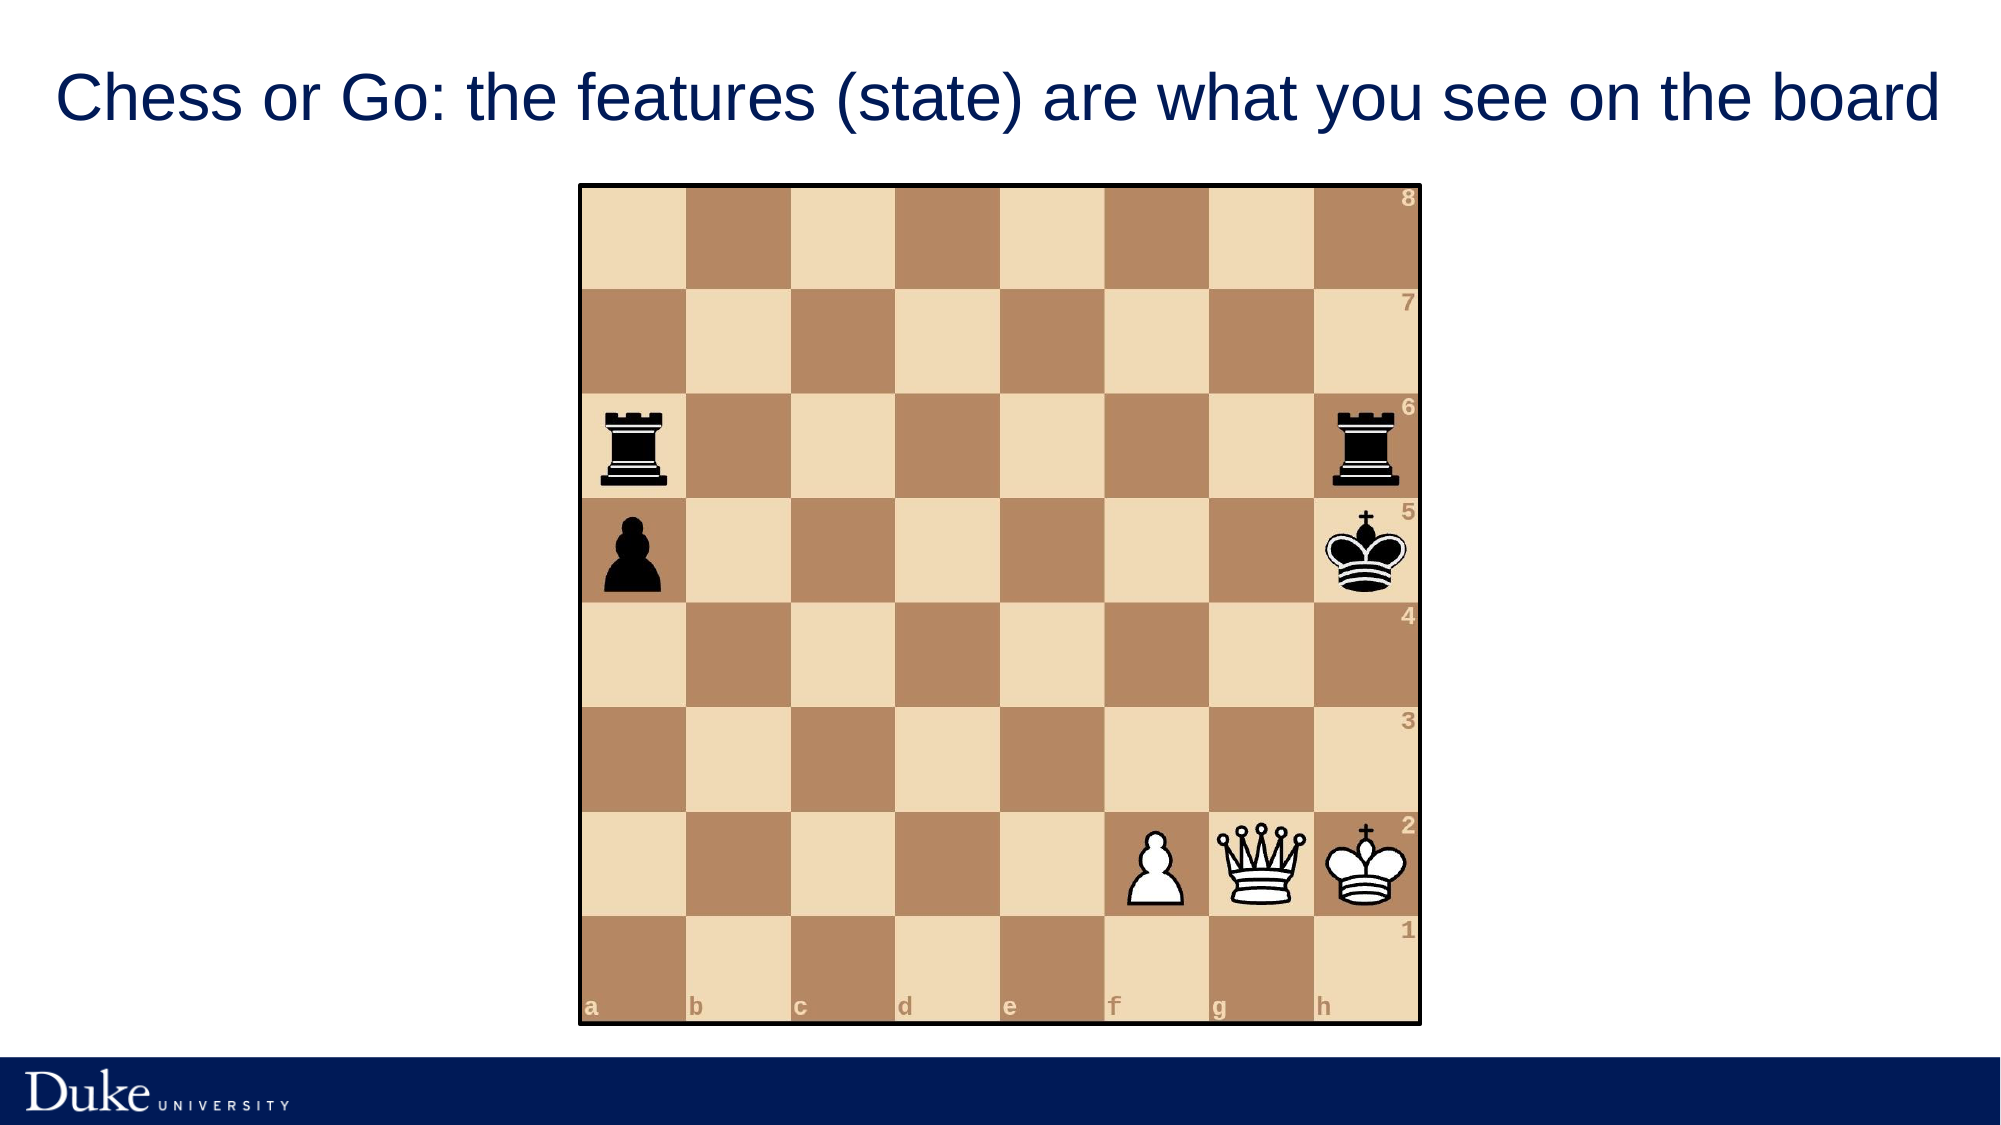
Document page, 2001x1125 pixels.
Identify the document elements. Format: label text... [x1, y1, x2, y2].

title Chess or Go: the features (state) are what you see on the board [0, 0, 2000, 188]
picture [0, 0, 2001, 1125]
picture [581, 187, 1419, 1023]
